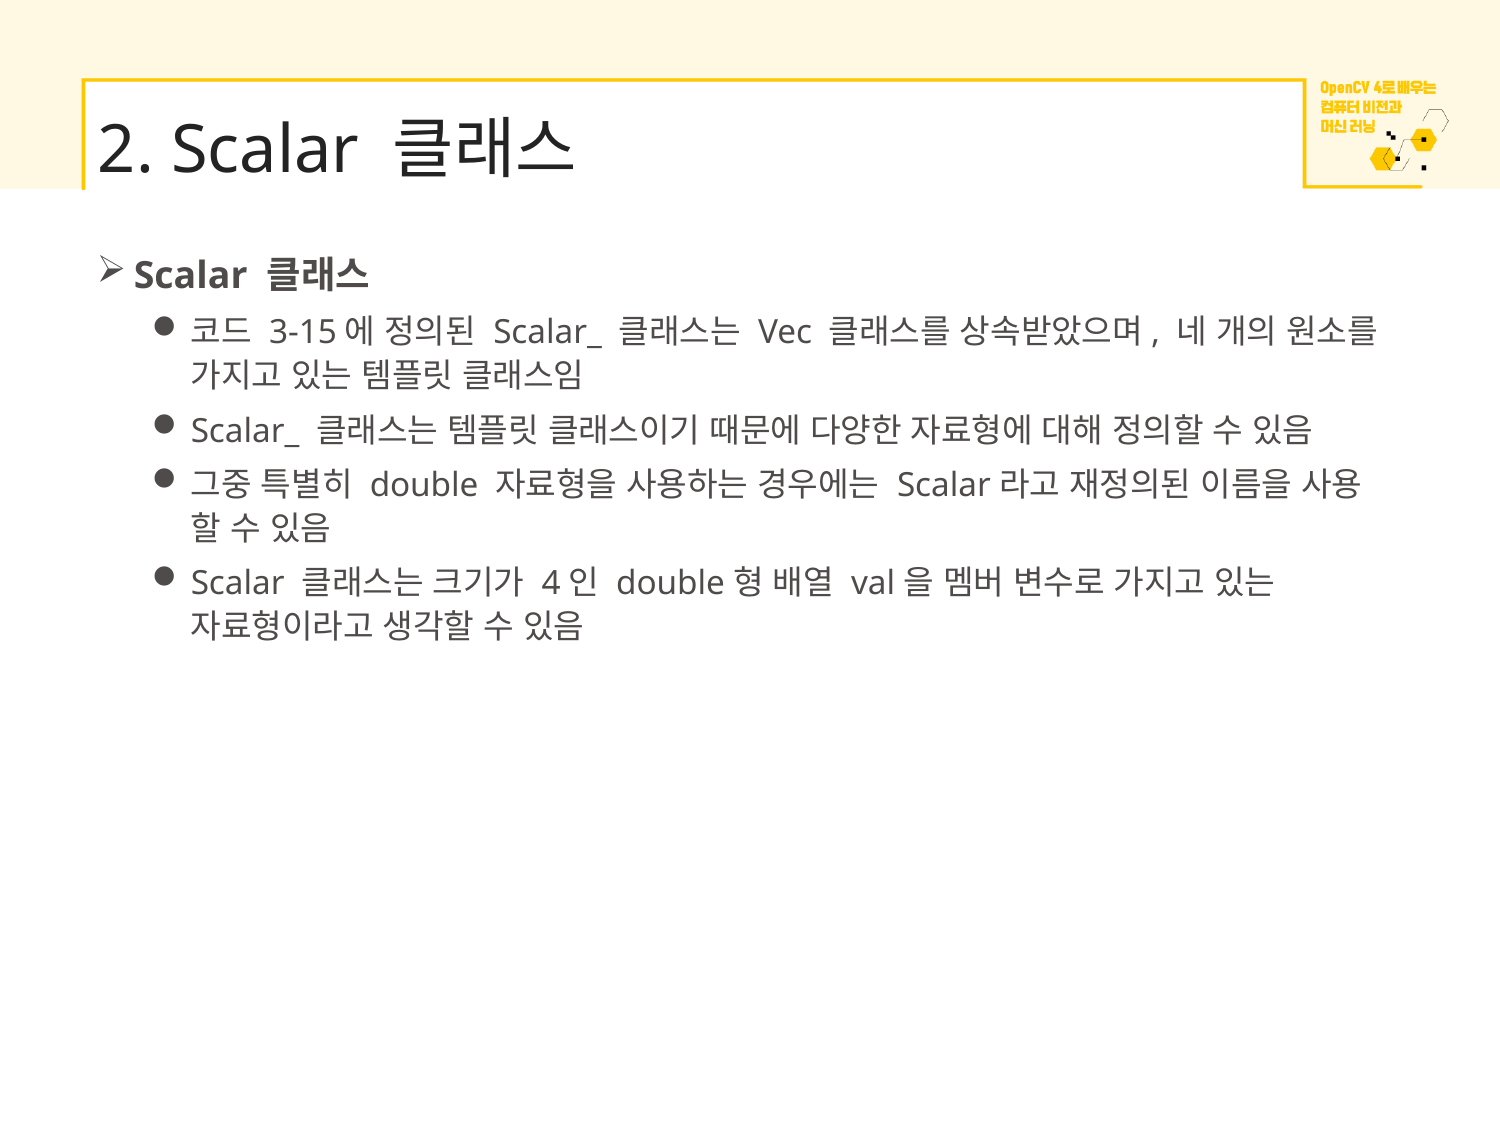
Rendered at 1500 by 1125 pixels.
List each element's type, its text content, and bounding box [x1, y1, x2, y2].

picture [0, 0, 1500, 1125]
title 2. Scalar 클래스 [82, 61, 1413, 193]
list Scalar 클래스 코드 3-15에 정의된 Scalar_ 클래스는 Vec 클래스를 상속받았으며, 네 개의 원소를 가지고 있는 템플릿 클래스임 Scalar_ 클래스는 템플릿 클래스이기 때문에 다양한 자료형에 대해 정의할 수 있음 그중 특별히 double 자료형을 사용하는 경우에는 Scalar라고 재정의된 이름을 사용 할 수 있음 Scalar 클래스는 크기가 4인 double형 배열 val을 멤버 변수로 가지고 있는 자료형이라고 생각할 수 있음 [81, 239, 1412, 1054]
